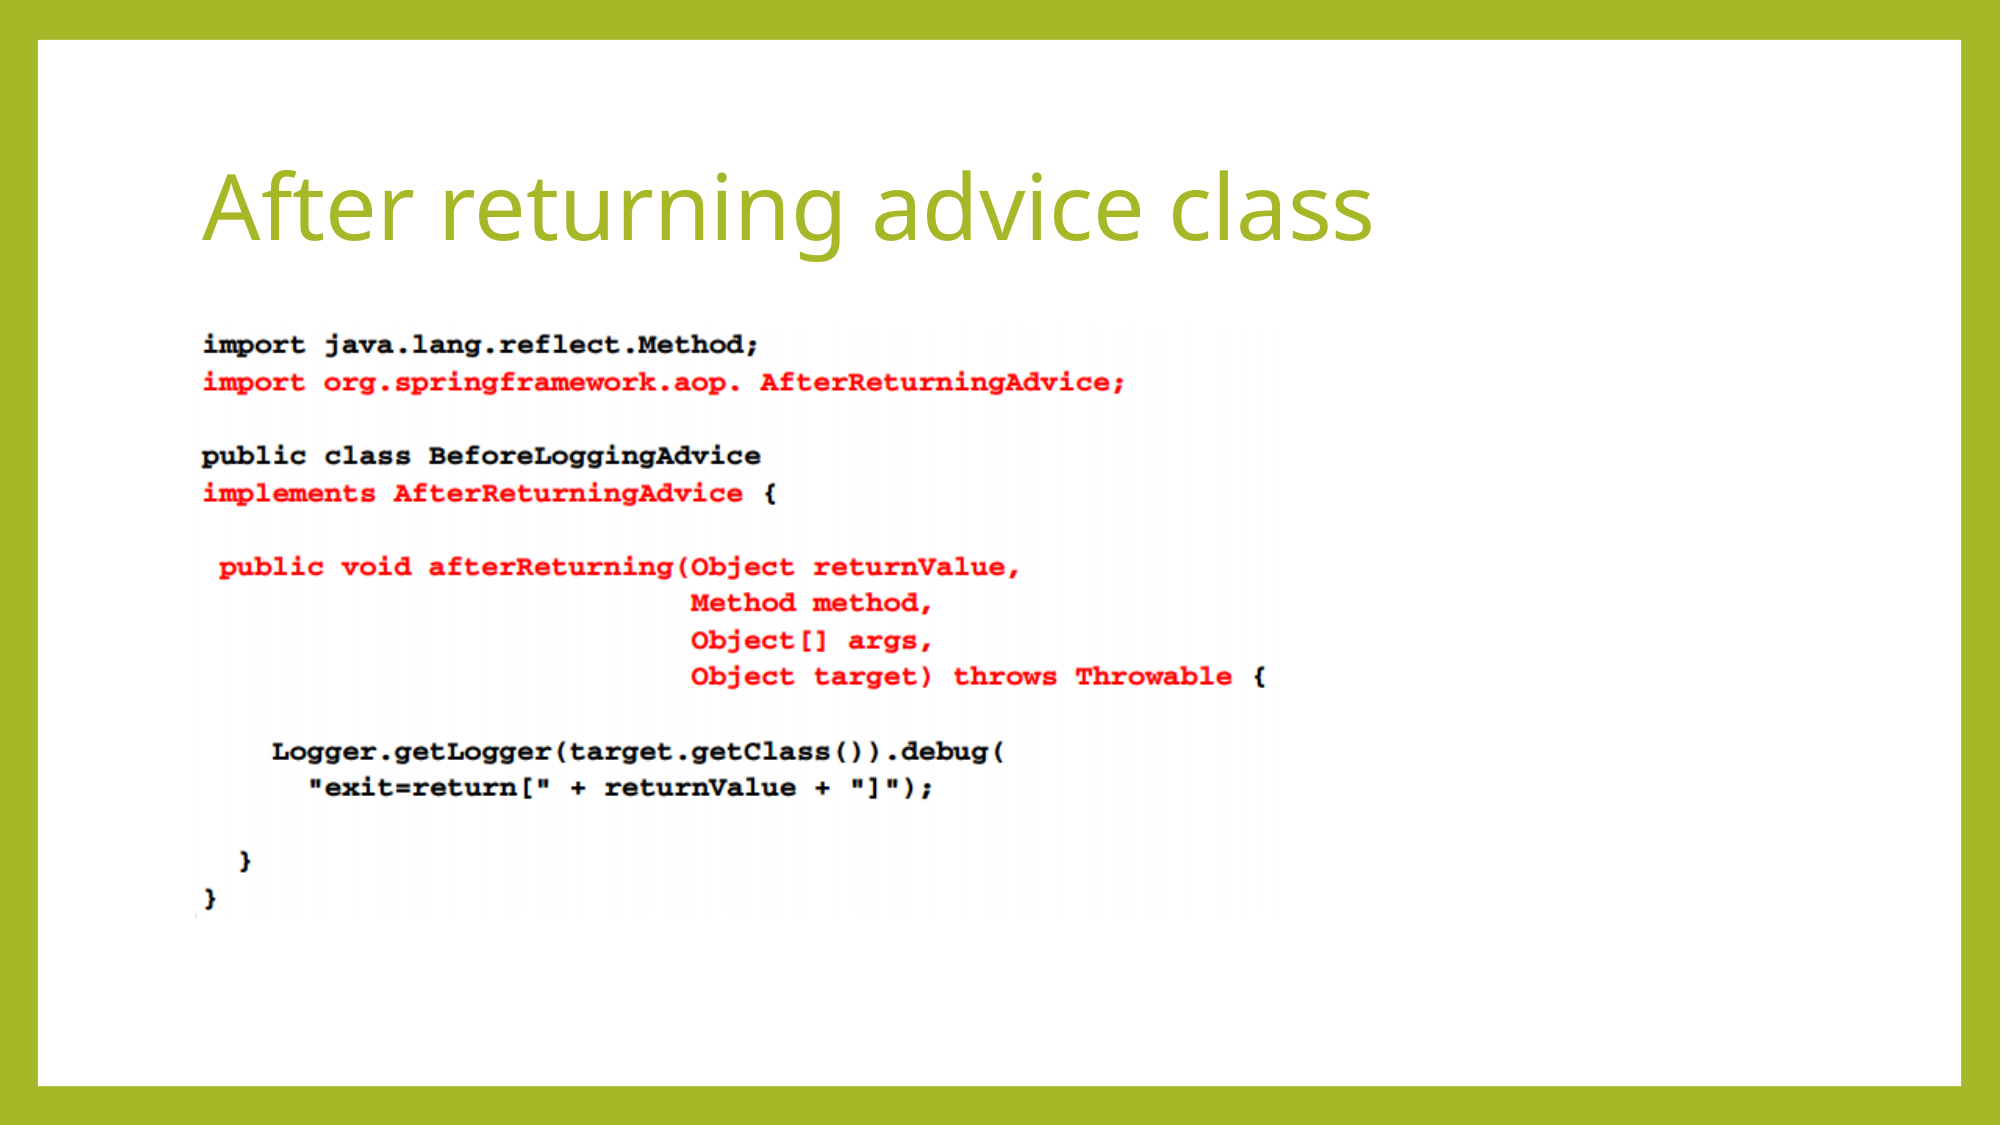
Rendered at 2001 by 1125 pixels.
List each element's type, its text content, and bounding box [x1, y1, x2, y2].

picture [194, 325, 1283, 919]
title After returning advice class [187, 99, 1808, 323]
